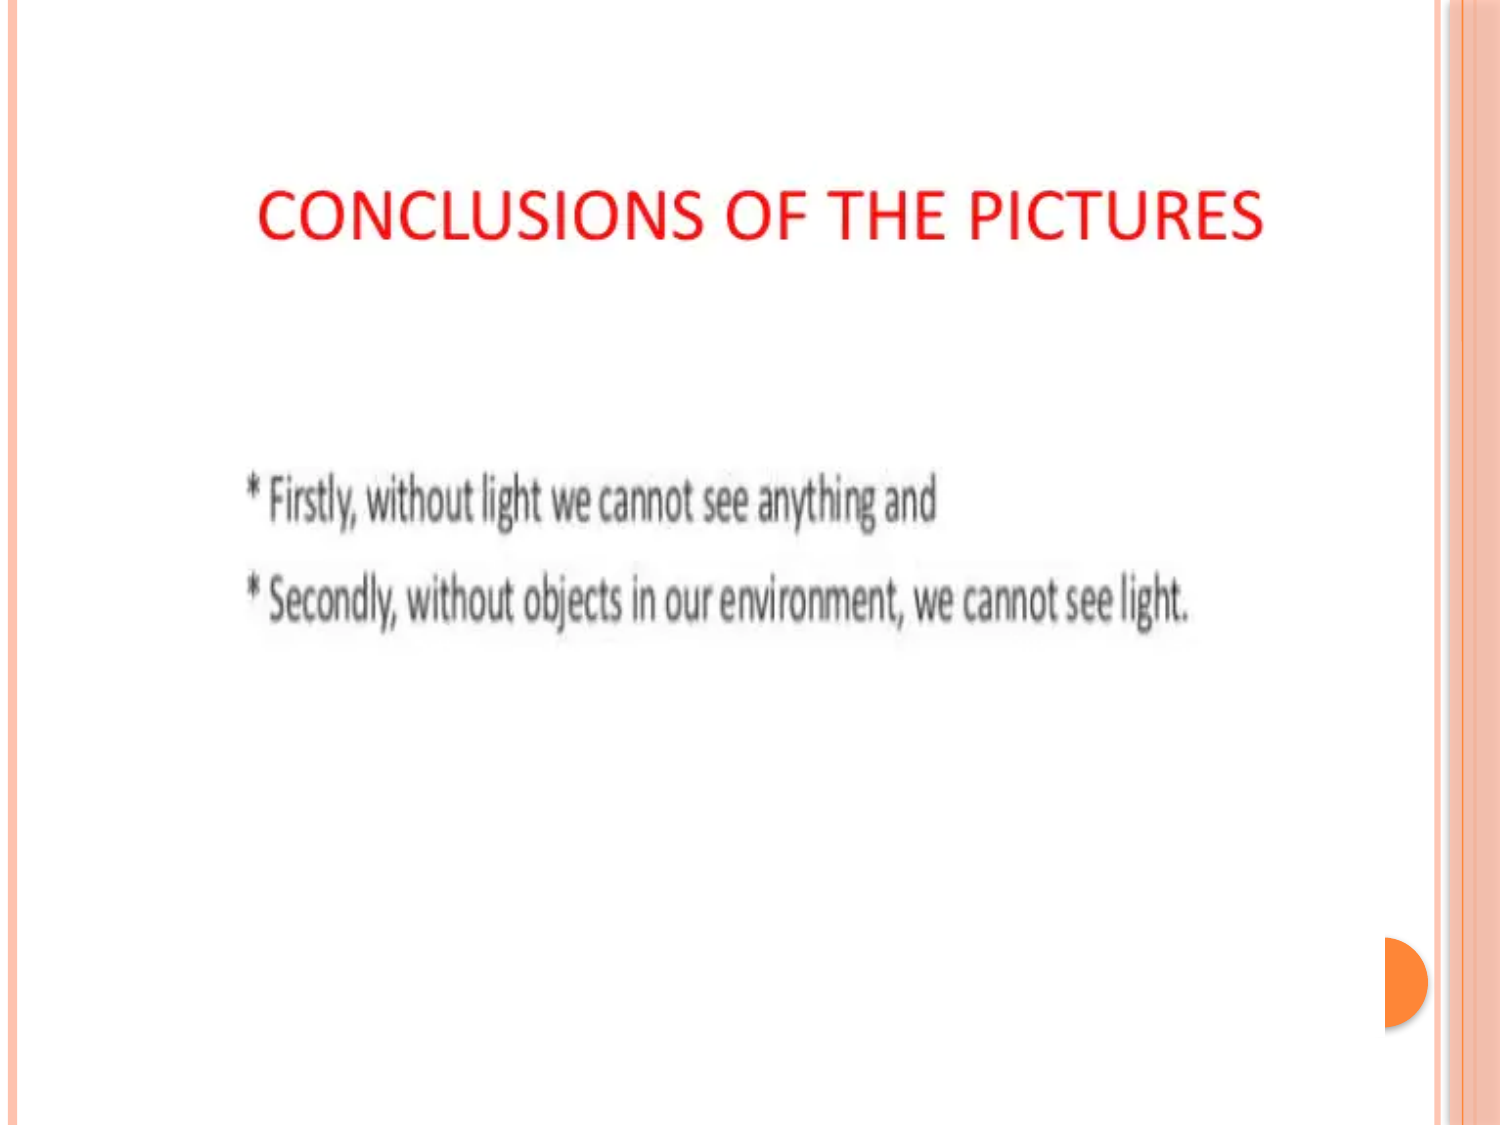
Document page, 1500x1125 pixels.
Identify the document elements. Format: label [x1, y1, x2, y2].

list [136, 99, 1386, 1037]
